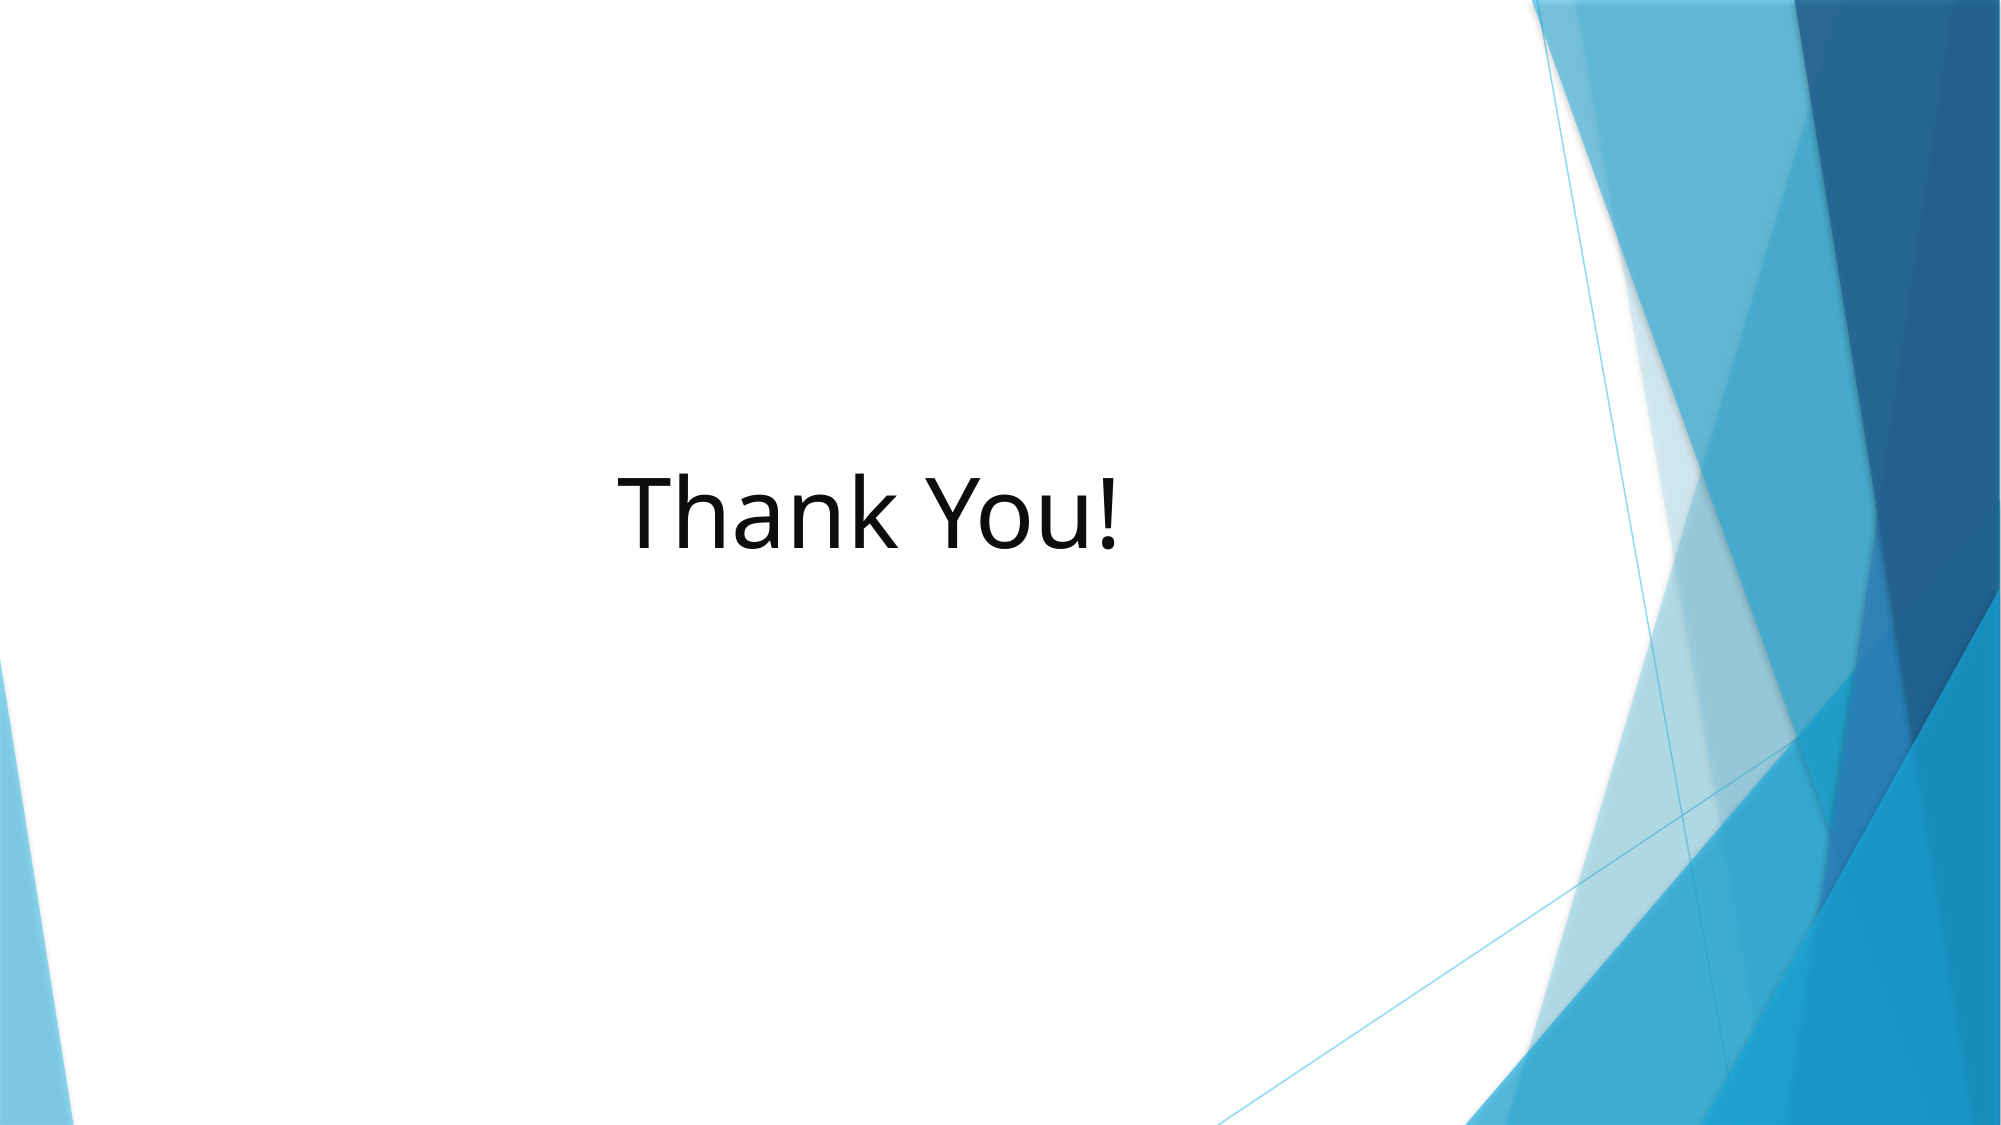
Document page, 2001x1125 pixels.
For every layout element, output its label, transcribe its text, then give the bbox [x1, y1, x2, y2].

text_box Thank You! [398, 443, 1341, 577]
